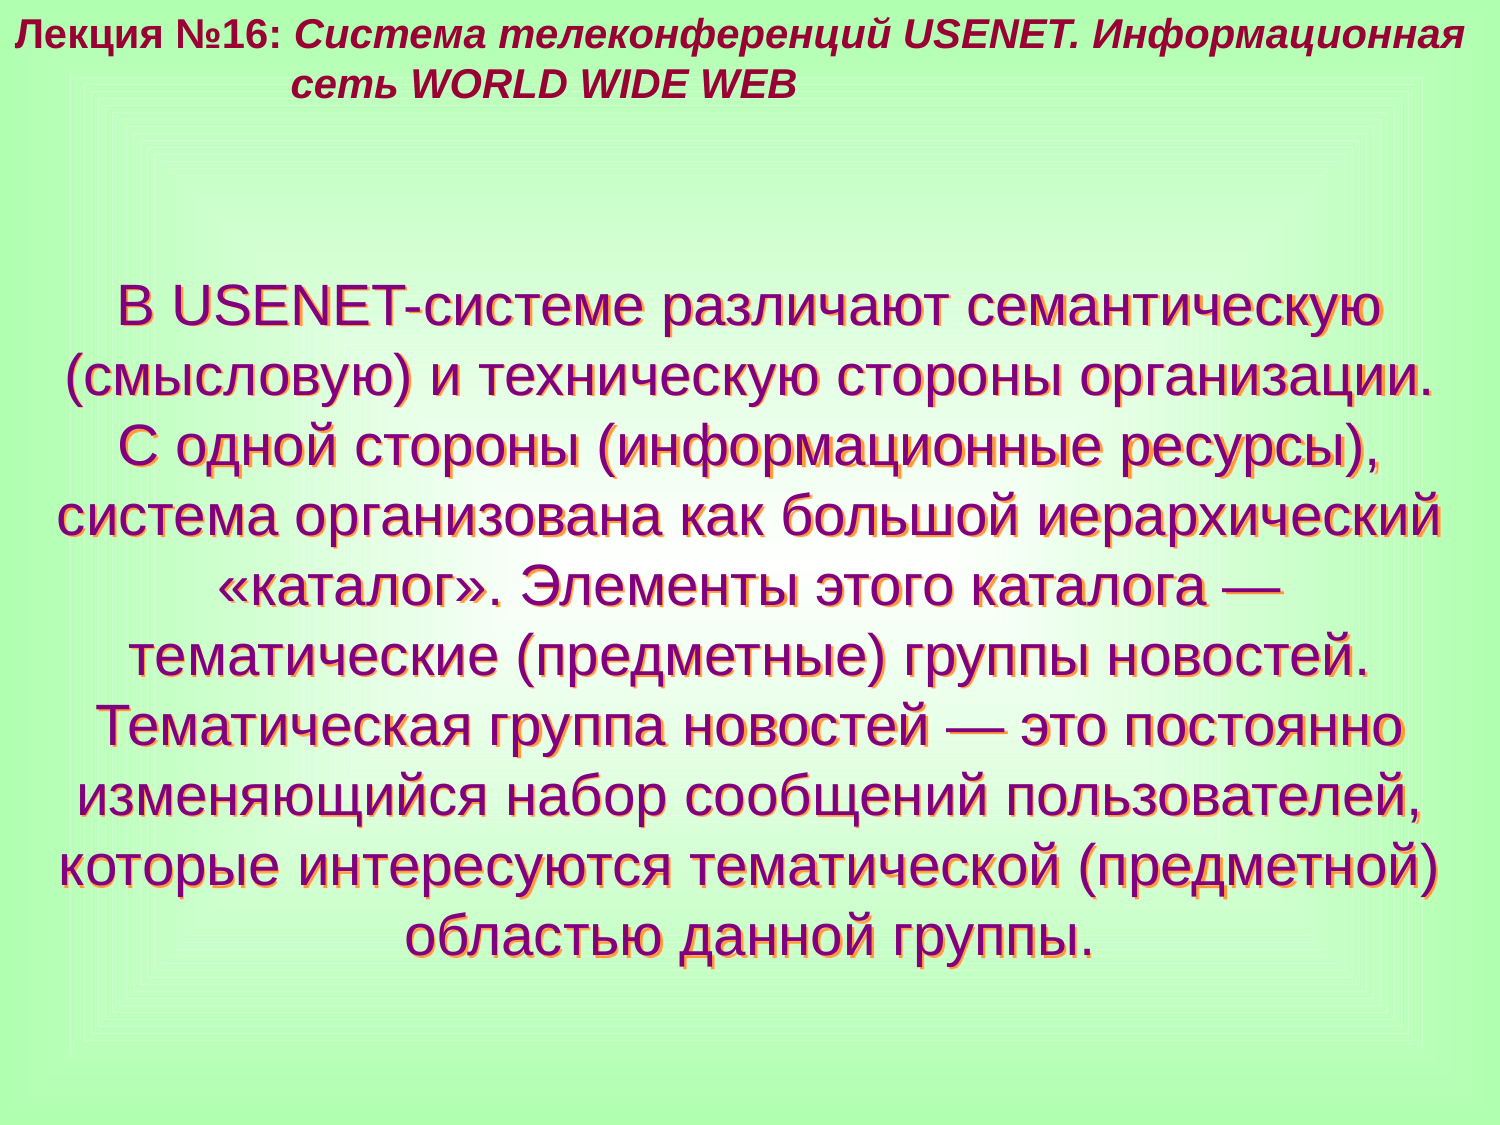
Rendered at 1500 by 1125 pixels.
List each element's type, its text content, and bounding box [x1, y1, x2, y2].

text_box Лекция №16: Система телеконференций USENET. Информационная сеть WORLD WIDE WEB [0, 0, 1500, 115]
text_box В USENET-системе различают семантическую (смысловую) и техническую стороны организации. С одной стороны (информационные ресурсы), система организована как большой иерархический «каталог». Элементы этого каталога — тематические (предметные) группы новостей. Тематическая группа новостей — это постоянно изменяющийся набор сообщений пользователей, которые интересуются тематической (предметной) областью данной группы. [41, 259, 1459, 975]
